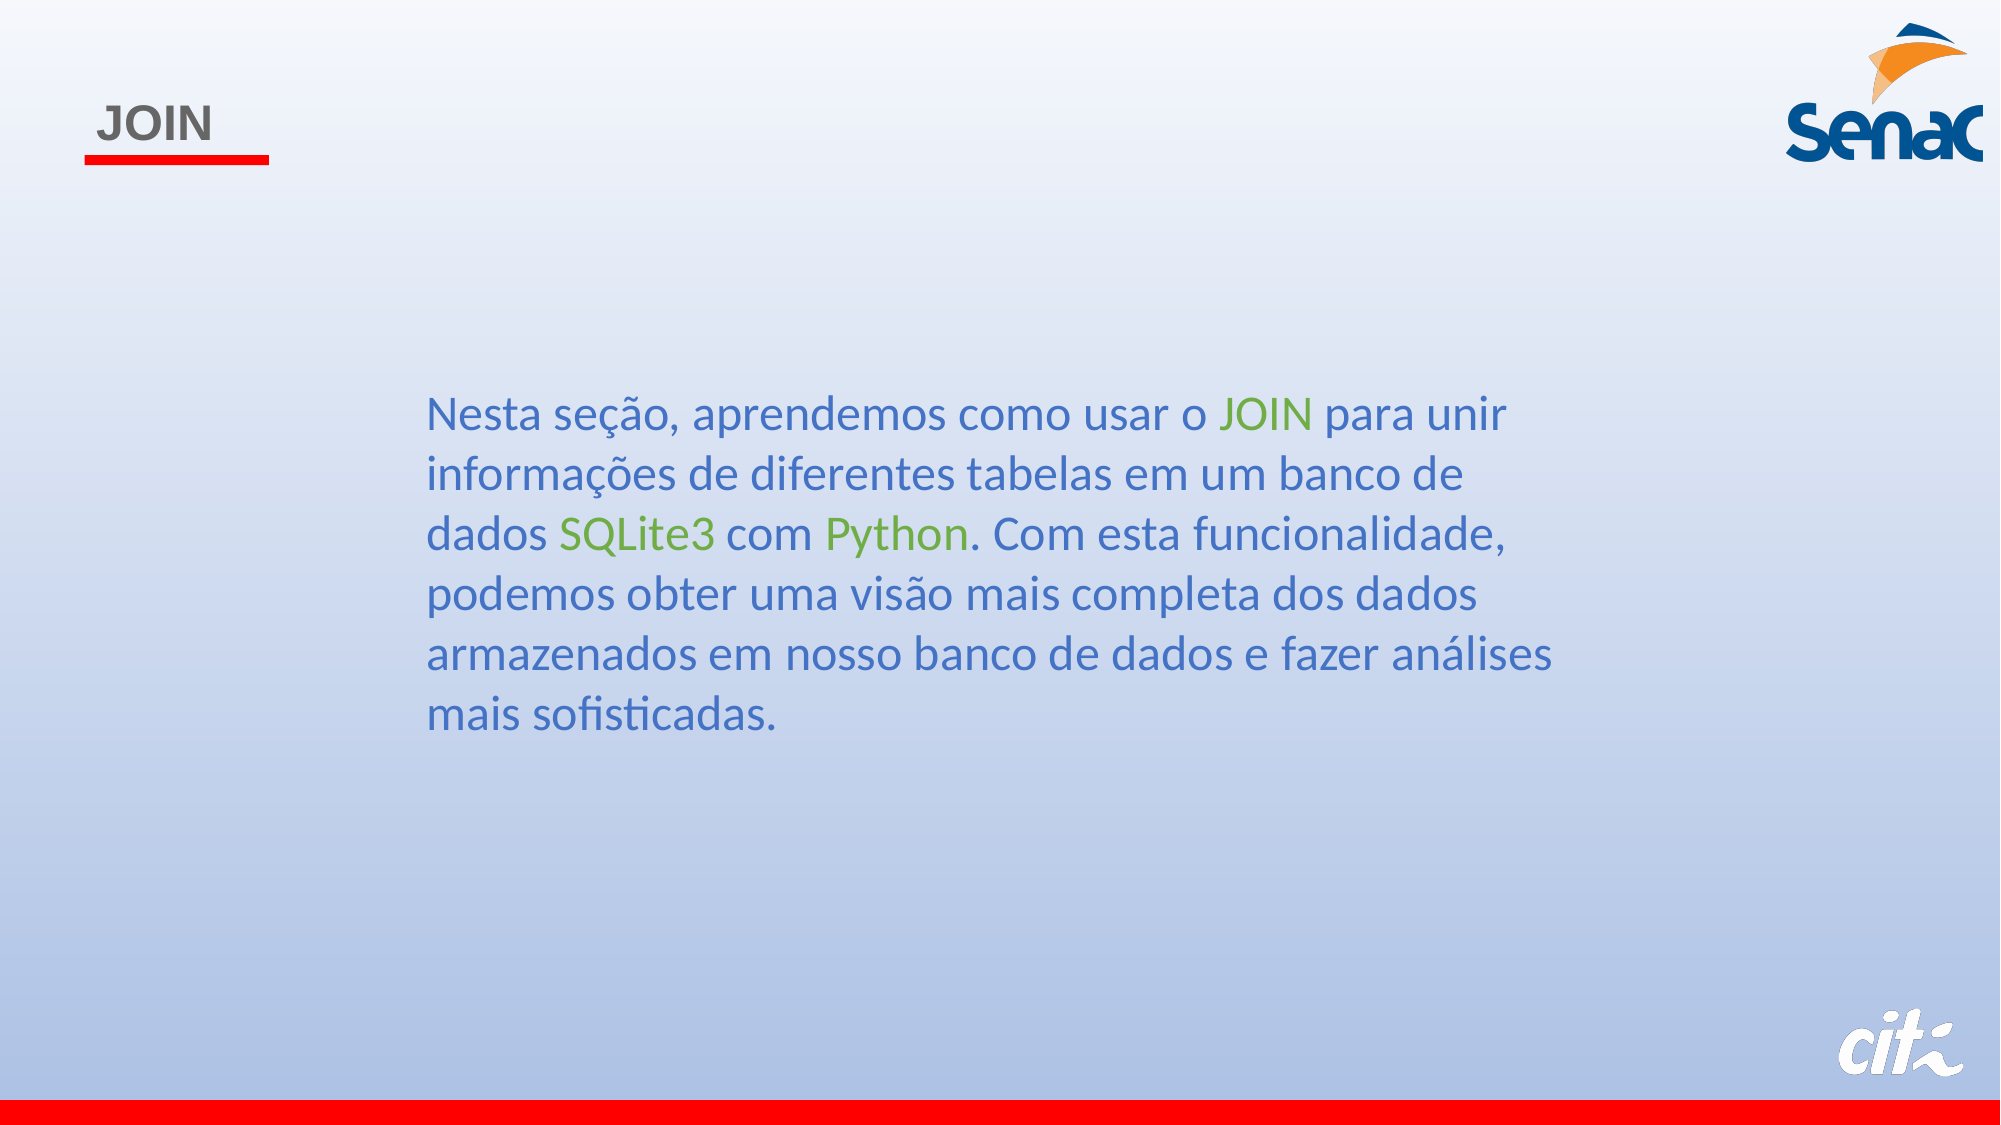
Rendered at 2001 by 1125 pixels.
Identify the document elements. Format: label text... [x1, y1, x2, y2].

text_box Nesta seção, aprendemos como usar o JOIN para unir informações de diferentes tabelas em um banco de dados SQLite3 com Python. Com esta funcionalidade, podemos obter uma visão mais completa dos dados armazenados em nosso banco de dados e fazer análises mais sofisticadas. [411, 373, 1589, 748]
text_box [84, 155, 96, 166]
text_box [0, 1100, 2000, 1125]
picture [1785, 23, 1983, 162]
text_box JOIN [96, 90, 565, 170]
picture [1838, 1008, 1964, 1077]
